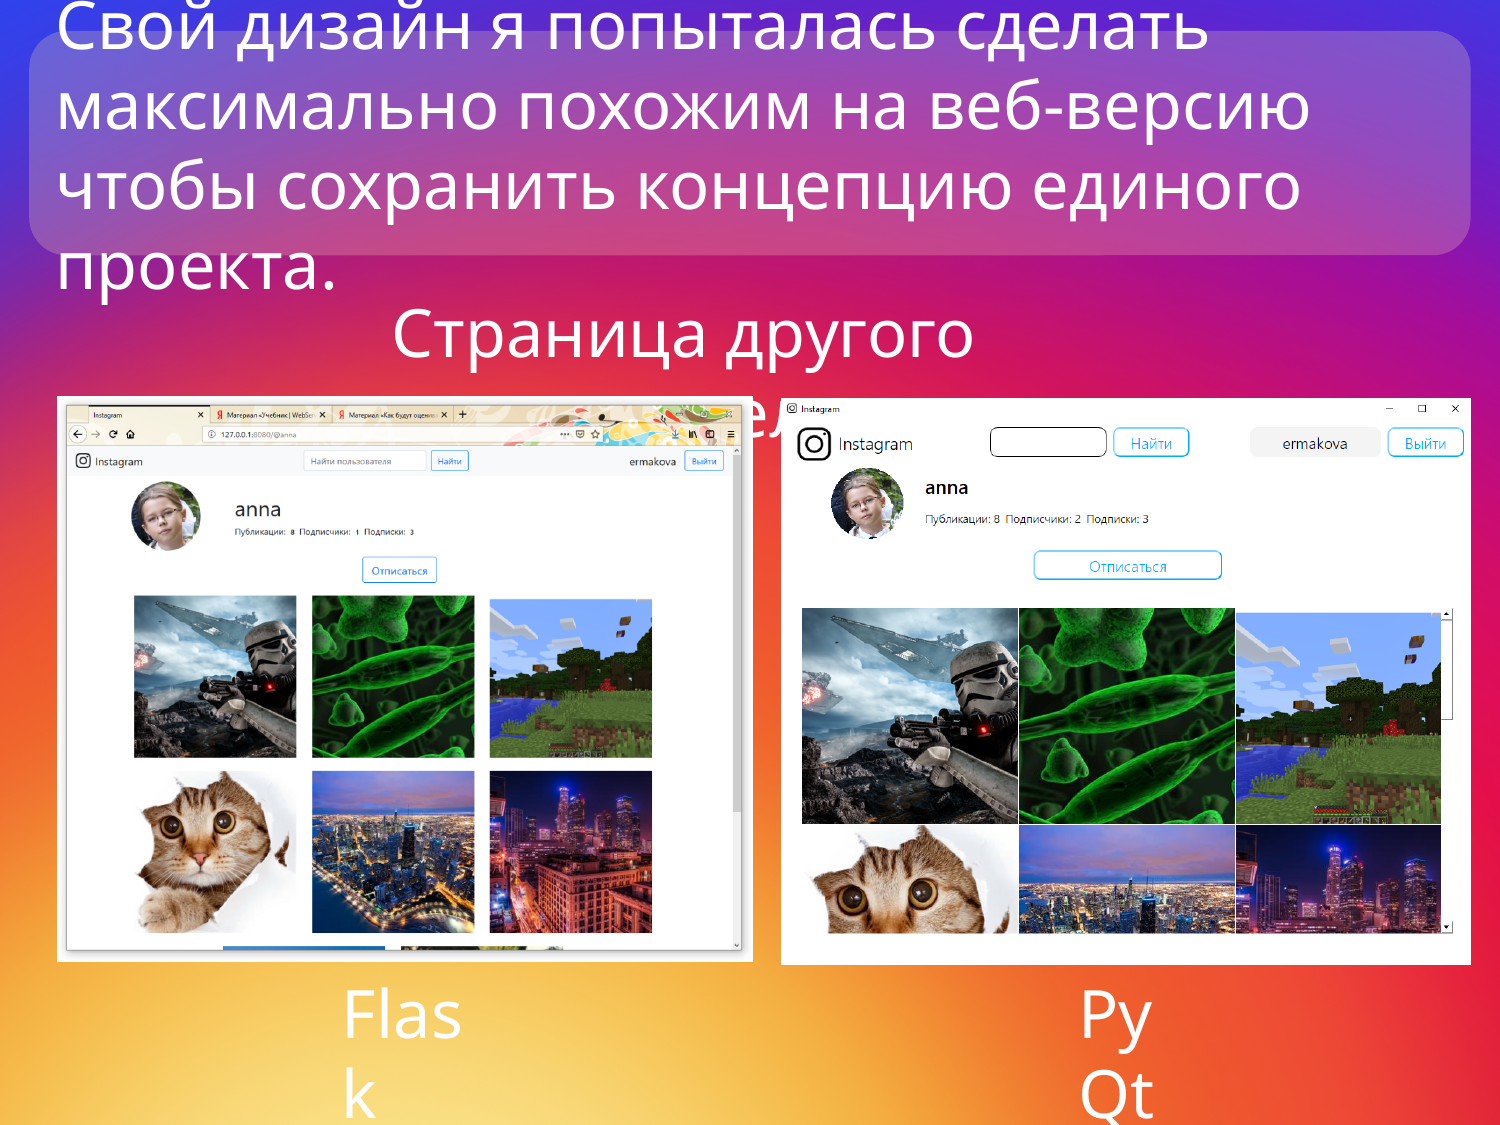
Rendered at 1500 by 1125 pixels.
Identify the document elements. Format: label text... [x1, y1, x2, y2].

picture [0, 0, 1500, 1125]
text_box Страница другого пользователя [376, 282, 1124, 458]
text_box Свой дизайн я попыталась сделать максимально похожим на веб-версию чтобы сохранить концепцию единого проекта. [27, 28, 1473, 258]
text_box PyQt [1063, 973, 1205, 1125]
text_box Flask [327, 969, 481, 1125]
